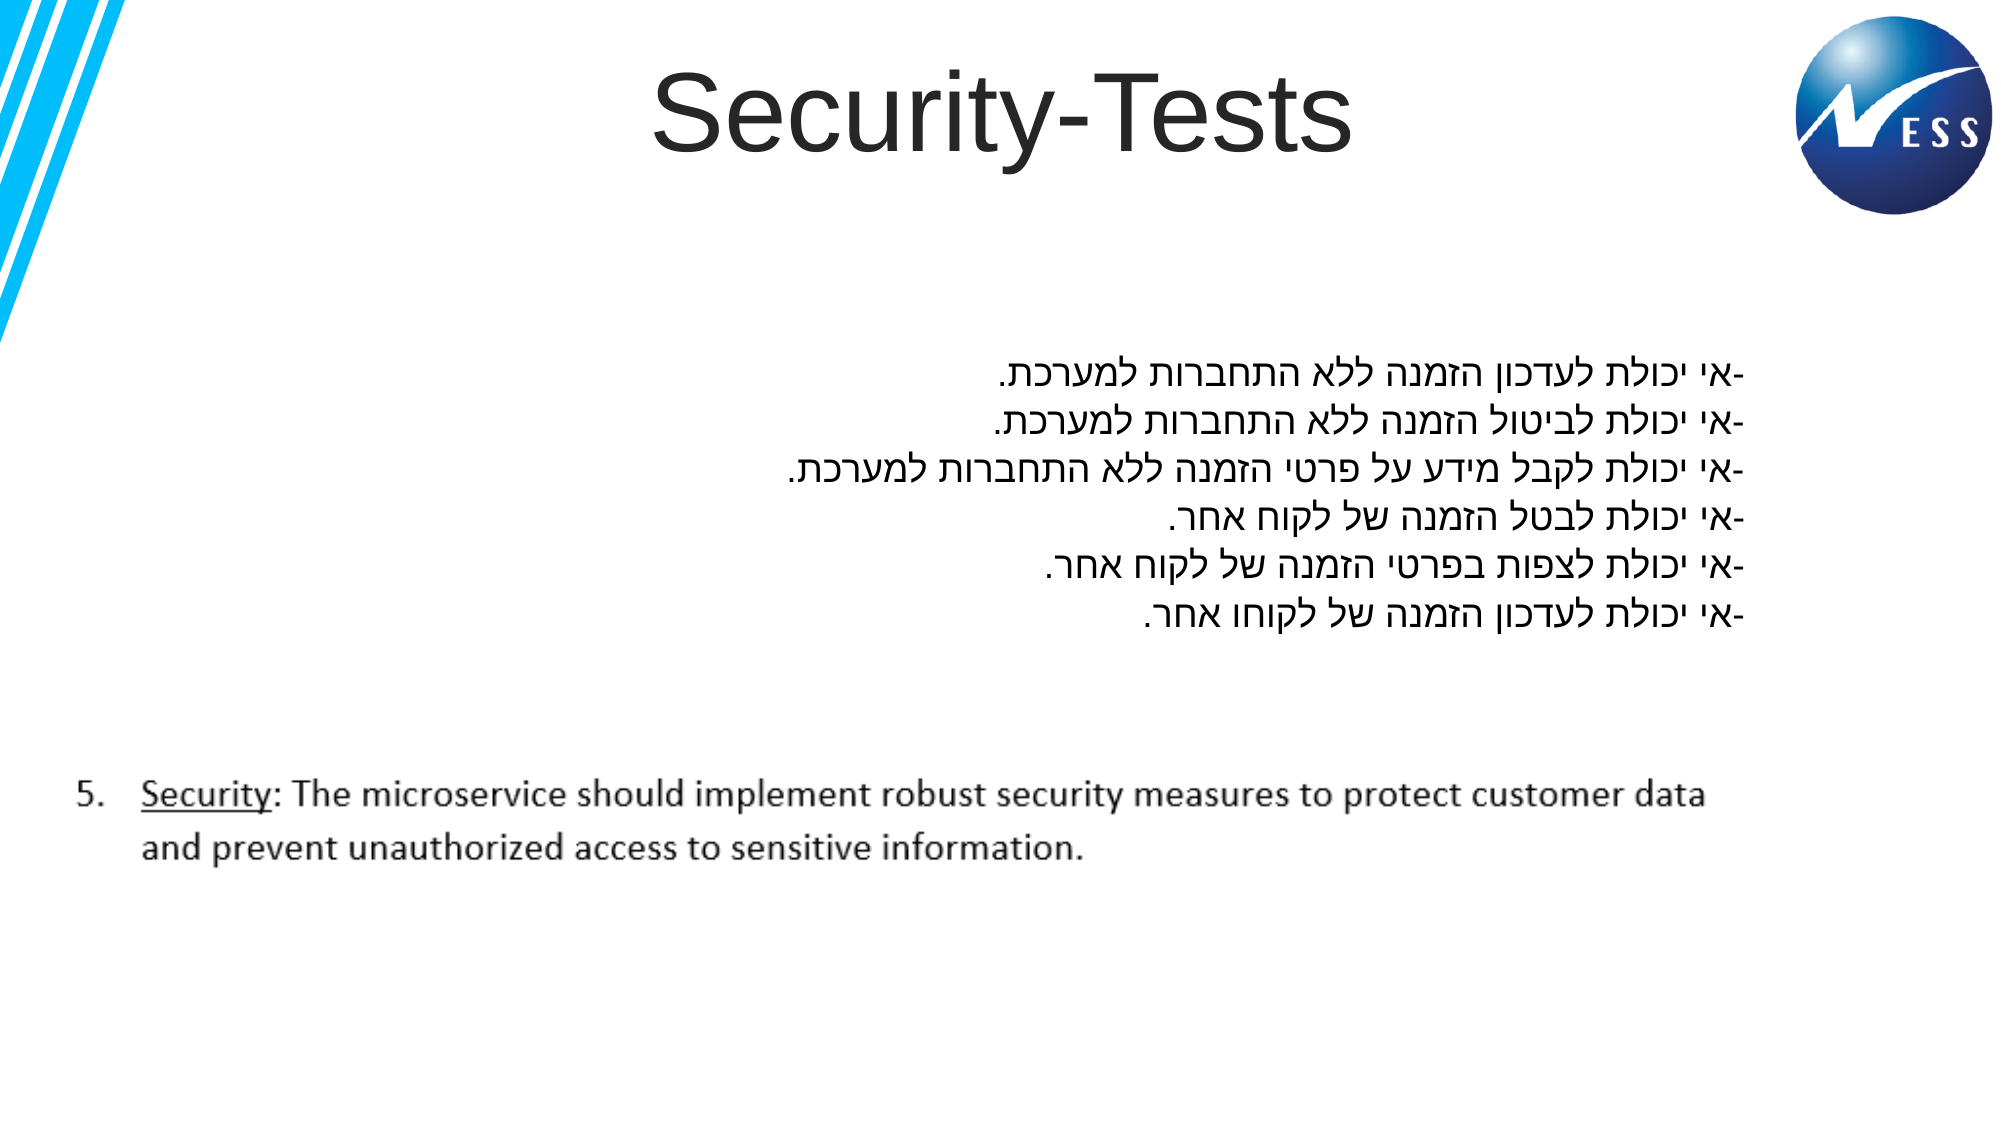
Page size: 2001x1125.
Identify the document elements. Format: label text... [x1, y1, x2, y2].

text_box -אי יכולת לעדכון הזמנה ללא התחברות למערכת. -אי יכולת לביטול הזמנה ללא התחברות למערכת. -אי יכולת לקבל מידע על פרטי הזמנה ללא התחברות למערכת. -אי יכולת לבטל הזמנה של לקוח אחר. -אי יכולת לצפות בפרטי הזמנה של לקוח אחר. -אי יכולת לעדכון הזמנה של לקוחו אחר. [771, 338, 1761, 642]
picture [1692, 14, 2001, 216]
list Security-Tests [53, 55, 1952, 175]
picture [41, 769, 1733, 872]
